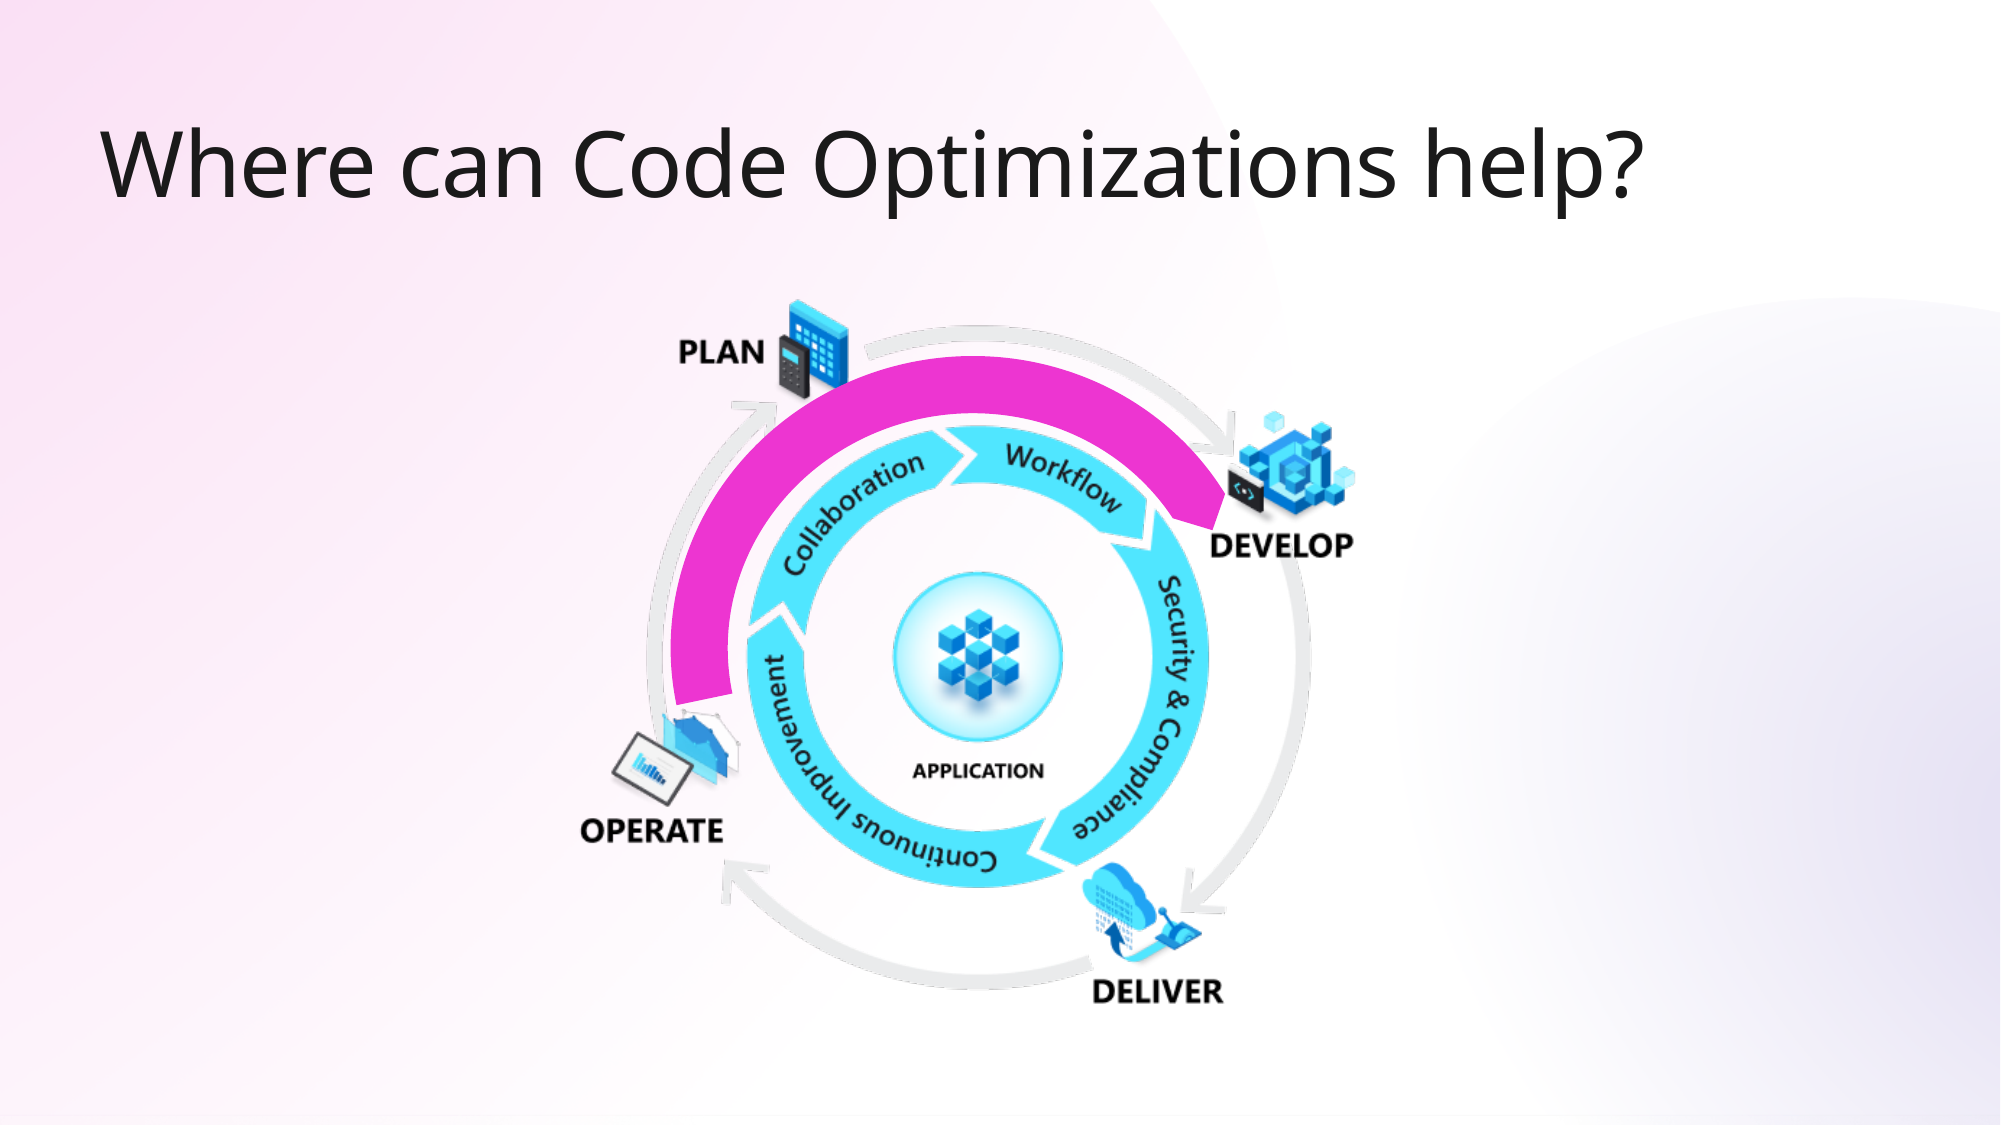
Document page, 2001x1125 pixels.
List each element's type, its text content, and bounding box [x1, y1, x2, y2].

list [363, 287, 1588, 1014]
title Where can Code Optimizations help? [99, 99, 1900, 235]
picture [0, 0, 2001, 1125]
